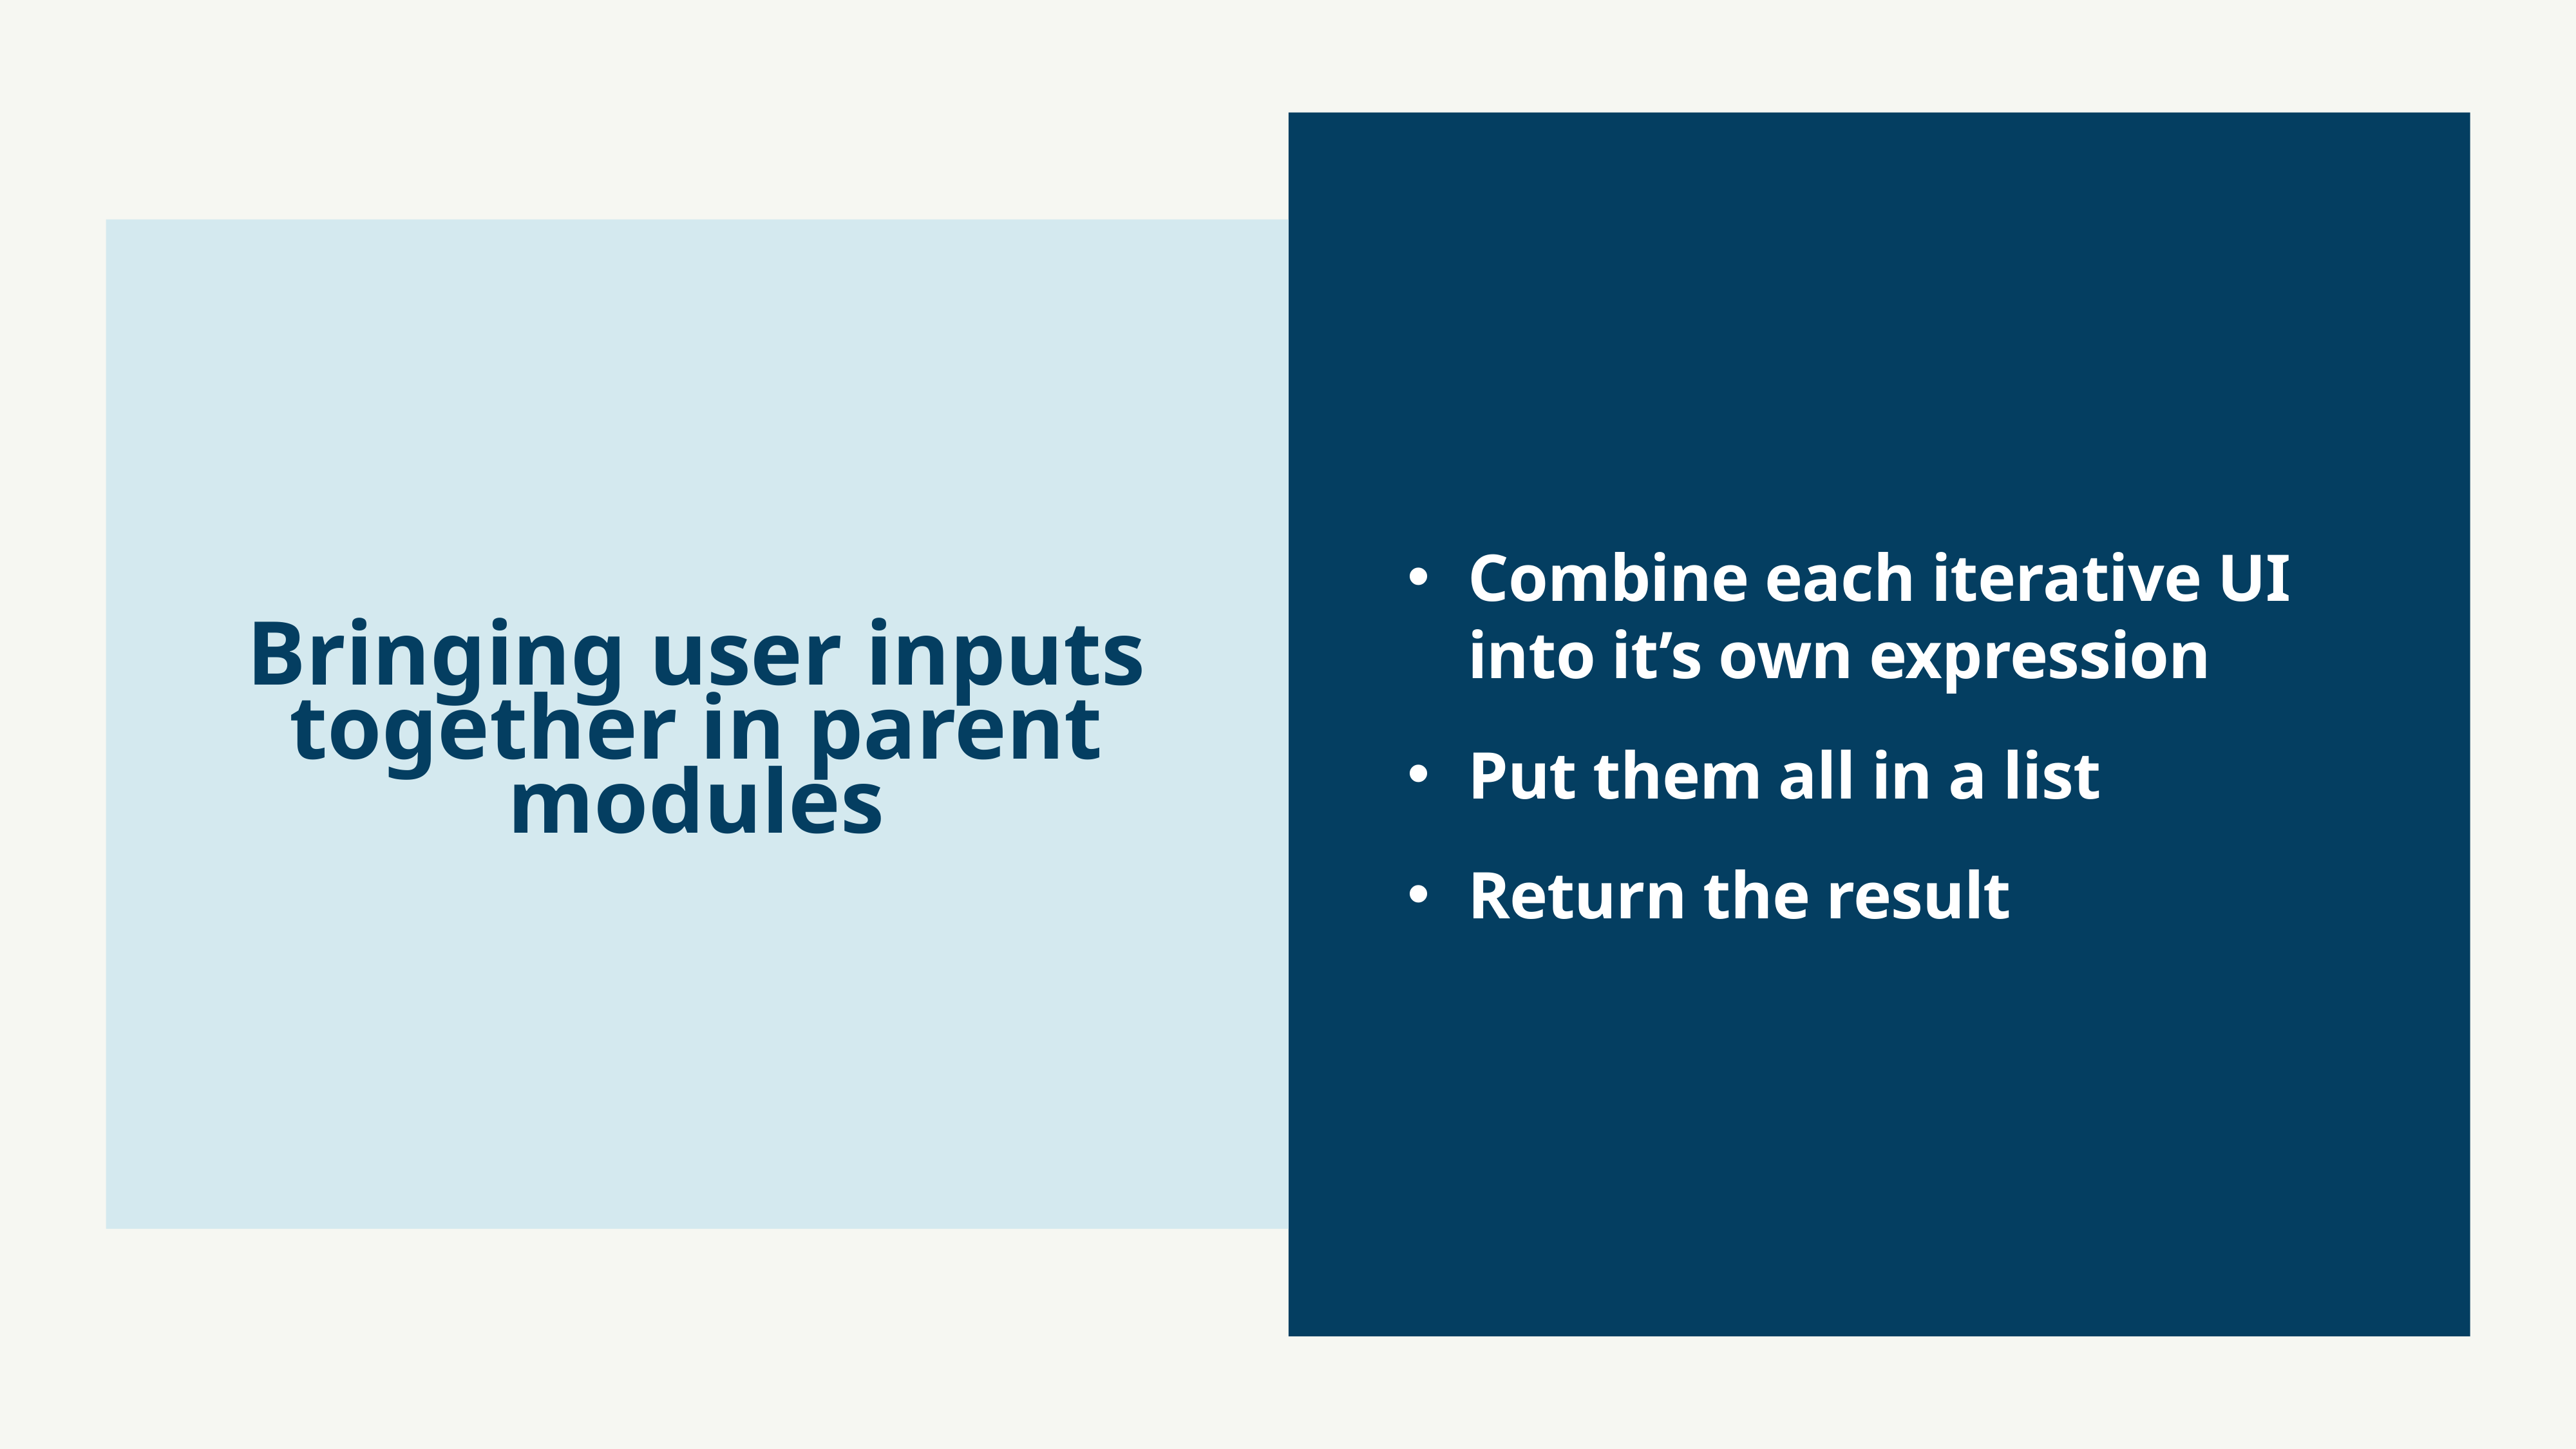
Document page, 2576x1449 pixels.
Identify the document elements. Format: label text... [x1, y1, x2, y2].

list Combine each iterative UI into it’s own expression Put them all in a list Return the result [1401, 430, 2382, 1039]
title Bringing user inputs together in parent modules [176, 619, 1216, 855]
